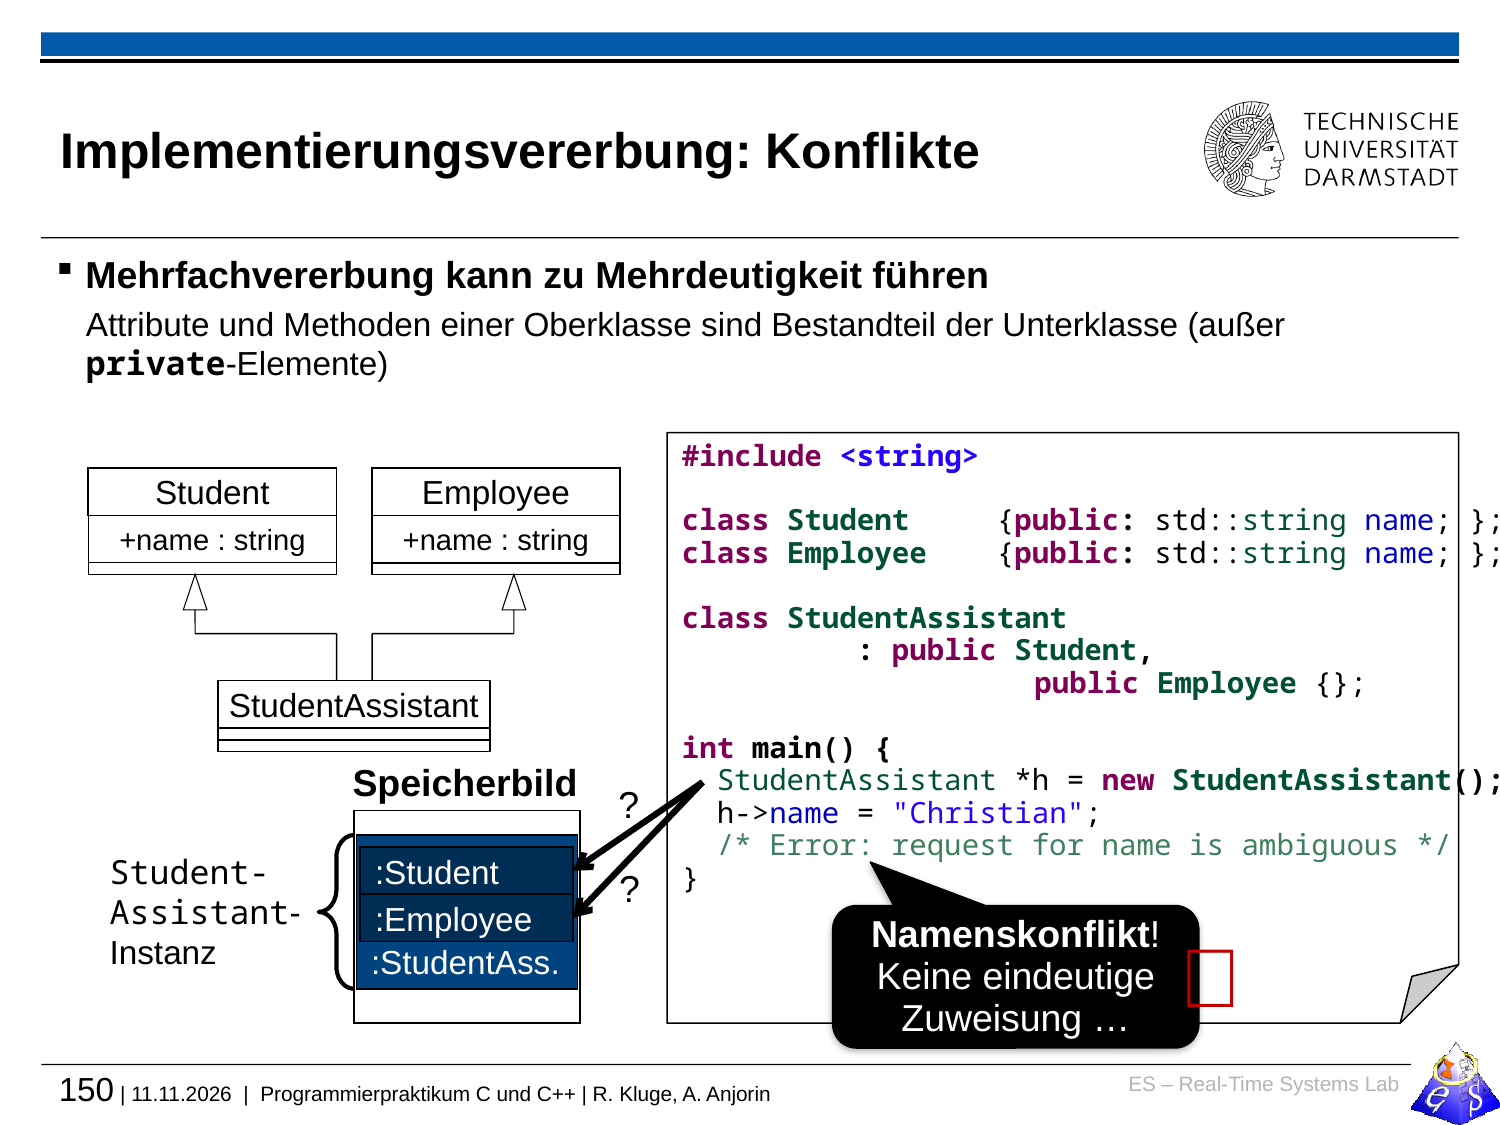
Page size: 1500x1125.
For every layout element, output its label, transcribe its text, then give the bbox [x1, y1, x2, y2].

text_box +name : string [88, 515, 337, 562]
text_box [218, 728, 491, 739]
text_box [372, 563, 620, 575]
text_box +name : string [372, 515, 620, 563]
picture [1248, 84, 1483, 214]
text_box Employee [372, 467, 620, 515]
text_box [88, 562, 337, 575]
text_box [101, 755, 595, 1024]
text_box StudentAssistant [218, 680, 491, 728]
text_box [218, 739, 491, 752]
text_box Namenskonflikt! Keine eindeutige Zuweisung … [831, 861, 1200, 1049]
list Mehrfachvererbung kann zu Mehrdeutigkeit führen Attribute und Methoden einer Oberklasse sind Bestandteil der Unterklasse (außer private-Elemente) [41, 243, 1412, 421]
text_box Student [88, 467, 337, 515]
picture [1411, 1041, 1500, 1125]
text_box [183, 574, 207, 610]
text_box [572, 781, 703, 919]
text_box #include <string> class Student {public: std::string name; }; class Employee {public: std::string name; }; class StudentAssistant : public Student, public Employee {}; int main() { StudentAssistant *h = new StudentAssistant(); h->name = "Christian"; /* Error: request for name is ambiguous */ } [667, 432, 1459, 1024]
text_box [502, 574, 526, 610]
text_box ❌ [1164, 925, 1257, 1034]
title Implementierungsvererbung: Konflikte [60, 80, 1248, 218]
